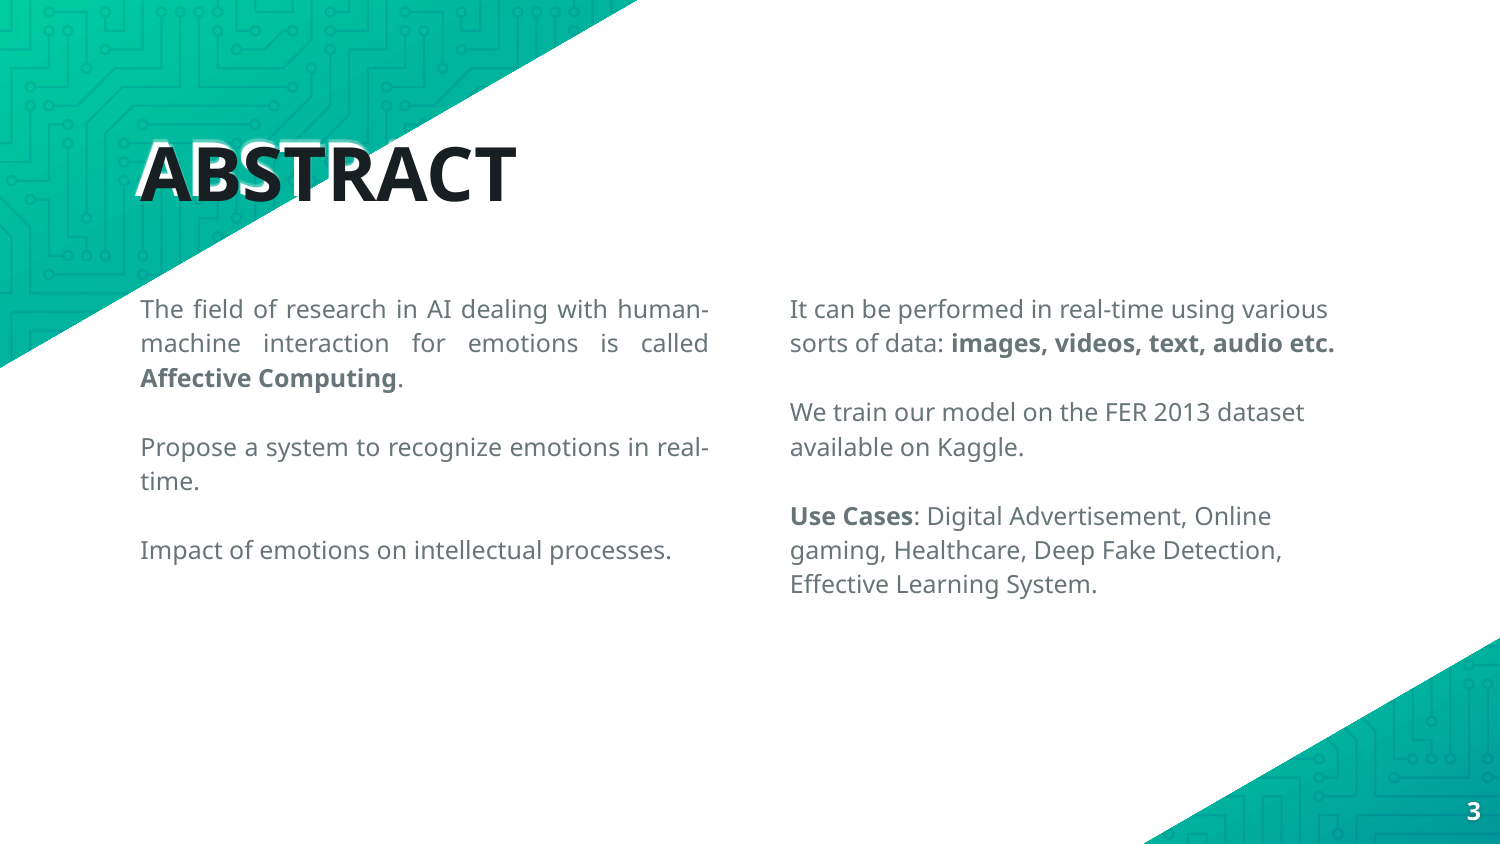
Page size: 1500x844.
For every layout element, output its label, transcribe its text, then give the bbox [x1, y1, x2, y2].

list It can be performed in real-time using various sorts of data: images, videos, text, audio etc. We train our model on the FER 2013 dataset available on Kaggle. Use Cases: Digital Advertisement, Online gaming, Healthcare, Deep Fake Detection, Effective Learning System. [789, 289, 1360, 616]
title ABSTRACT [140, 137, 1360, 219]
list The field of research in AI dealing with human-machine interaction for emotions is called Affective Computing. Propose a system to recognize emotions in real-time. Impact of emotions on intellectual processes. [140, 289, 711, 588]
slide_number 3 [1391, 779, 1482, 844]
text_box ABSTRACT [135, 132, 1355, 214]
